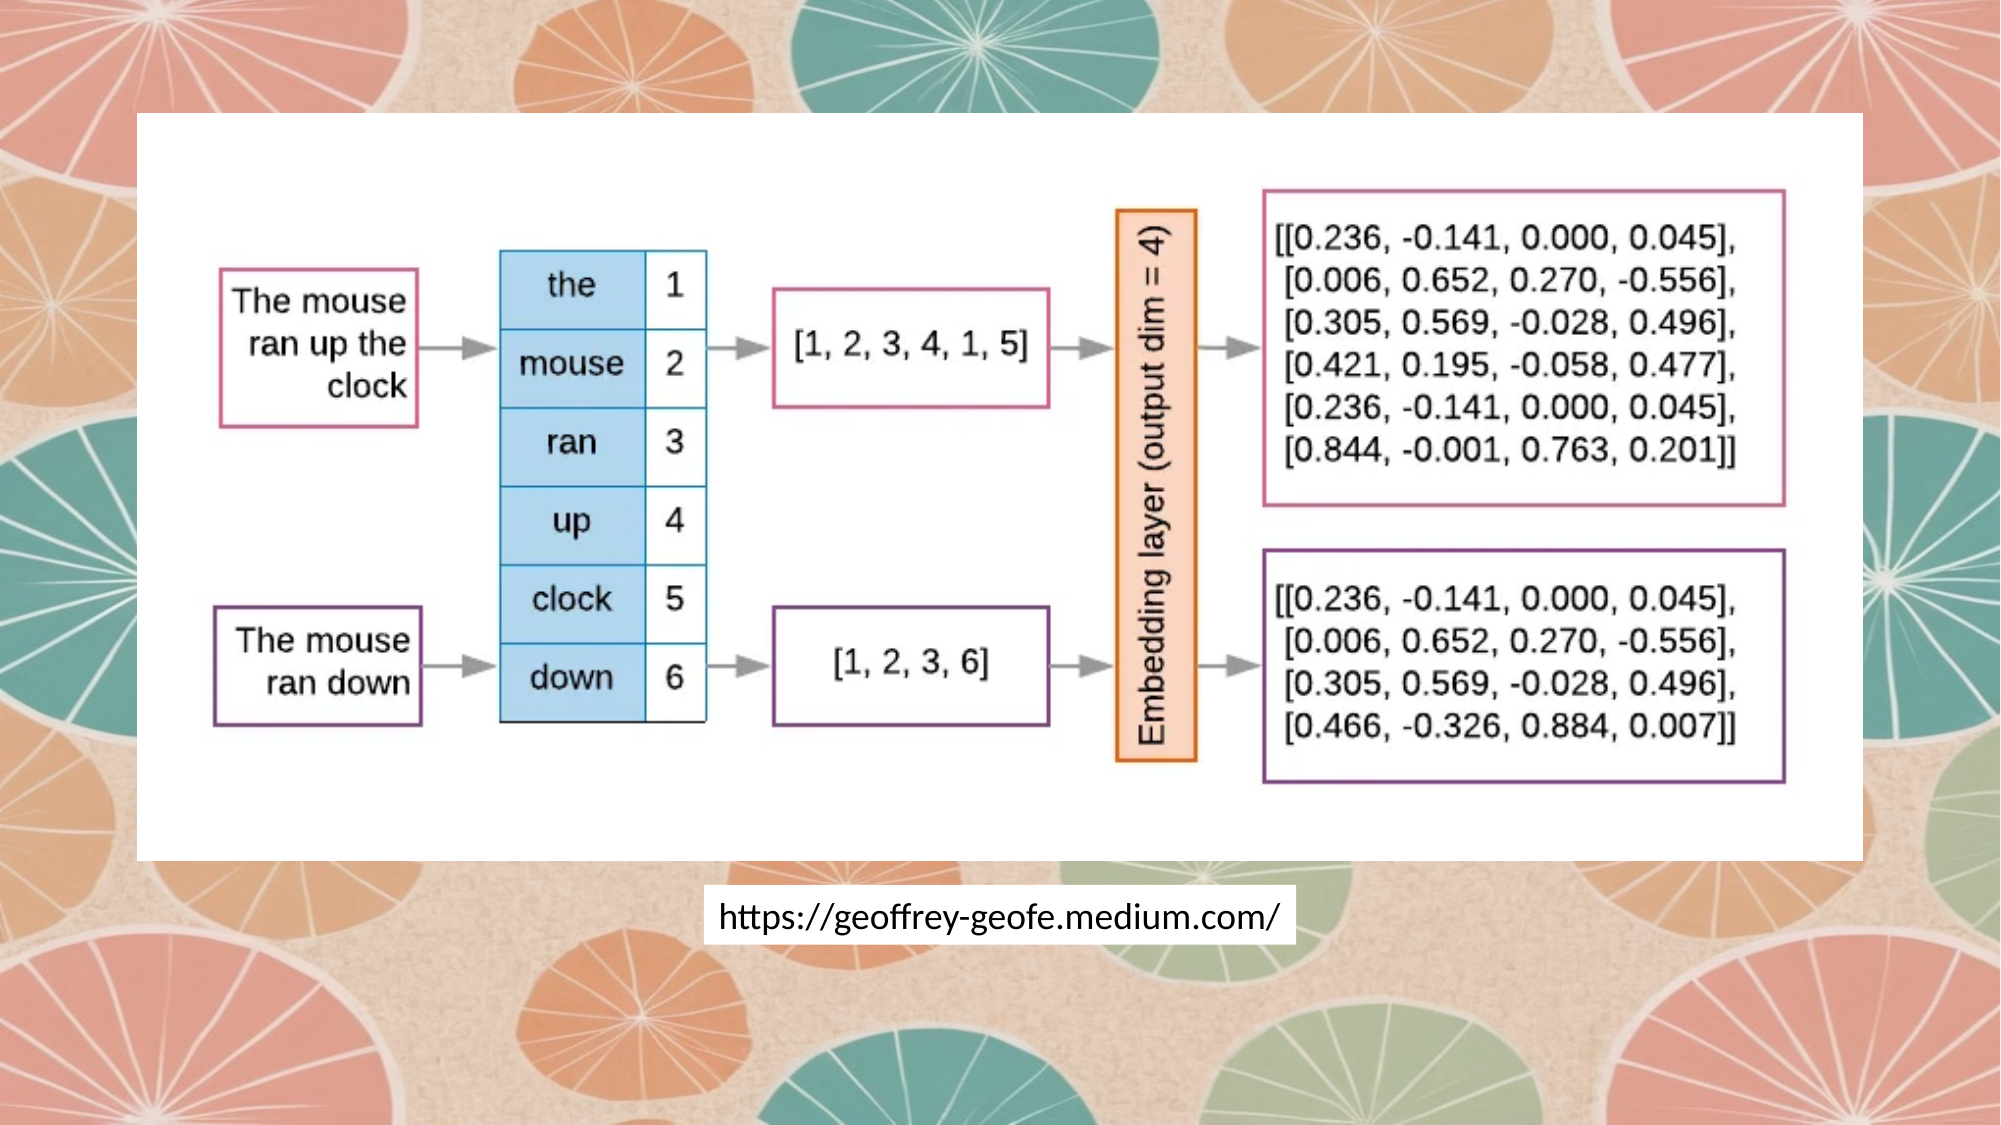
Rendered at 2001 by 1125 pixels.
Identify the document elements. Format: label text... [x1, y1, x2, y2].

text_box https://geoffrey-geofe.medium.com/ [703, 884, 1297, 945]
picture [0, 0, 2001, 1125]
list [137, 113, 1863, 861]
